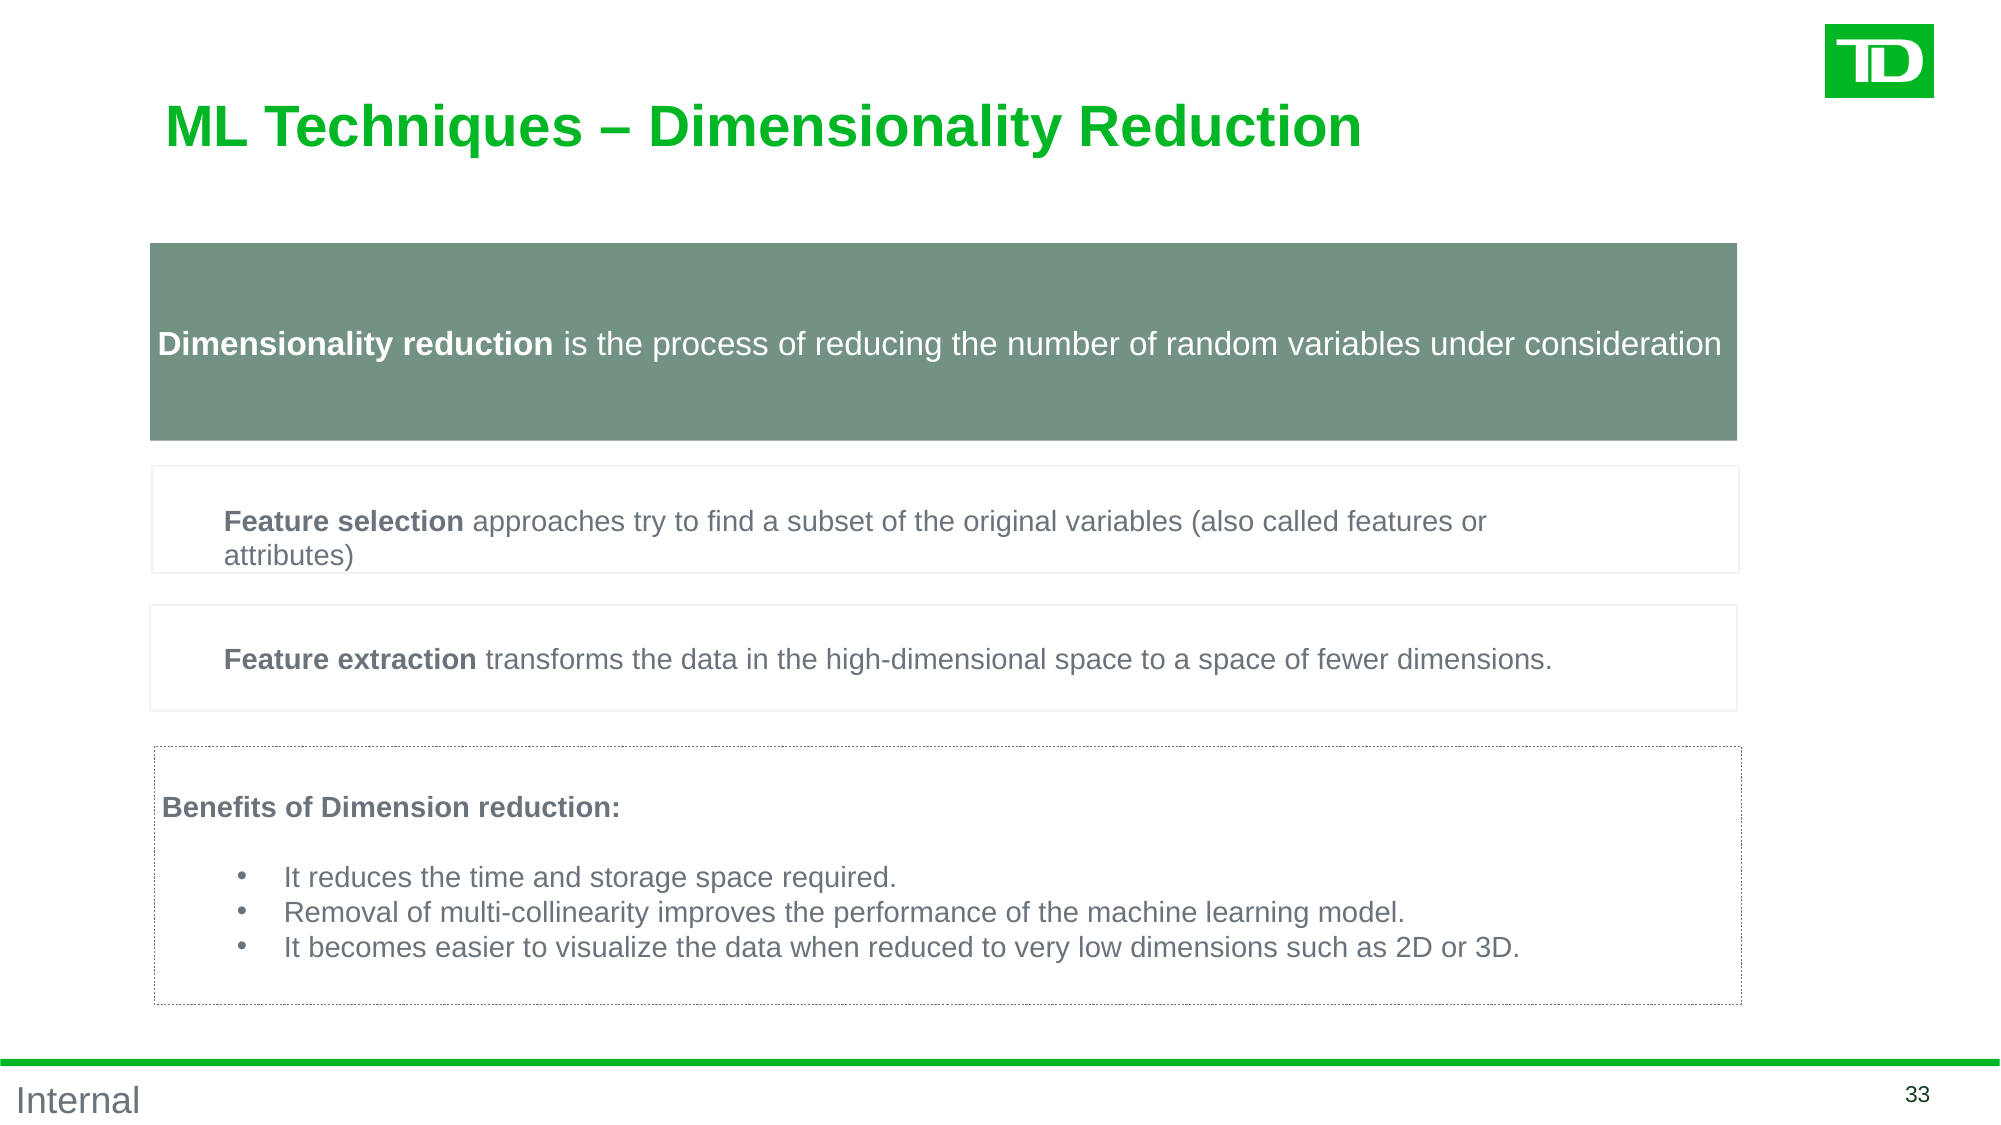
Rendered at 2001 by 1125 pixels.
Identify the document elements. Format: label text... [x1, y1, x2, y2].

text_box Feature selection approaches try to find a subset of the original variables (also called features or attributes) [209, 494, 1634, 580]
slide_number 33 [1793, 1078, 1946, 1109]
text_box [151, 465, 1740, 574]
picture [1825, 24, 1934, 98]
text_box Feature extraction transforms the data in the high-dimensional space to a space of fewer dimensions. [209, 632, 1634, 683]
title ML Techniques – Dimensionality Reduction [150, 62, 1634, 196]
text_box Dimensionality reduction is the process of reducing the number of random variables under consideration [149, 242, 1738, 442]
text_box Benefits of Dimension reduction: It reduces the time and storage space required. Removal of multi-collinearity improves the performance of the machine learning model. It becomes easier to visualize the data when reduced to very low dimensions such as 2D or 3D. [153, 746, 1742, 1005]
text_box [149, 604, 1738, 712]
